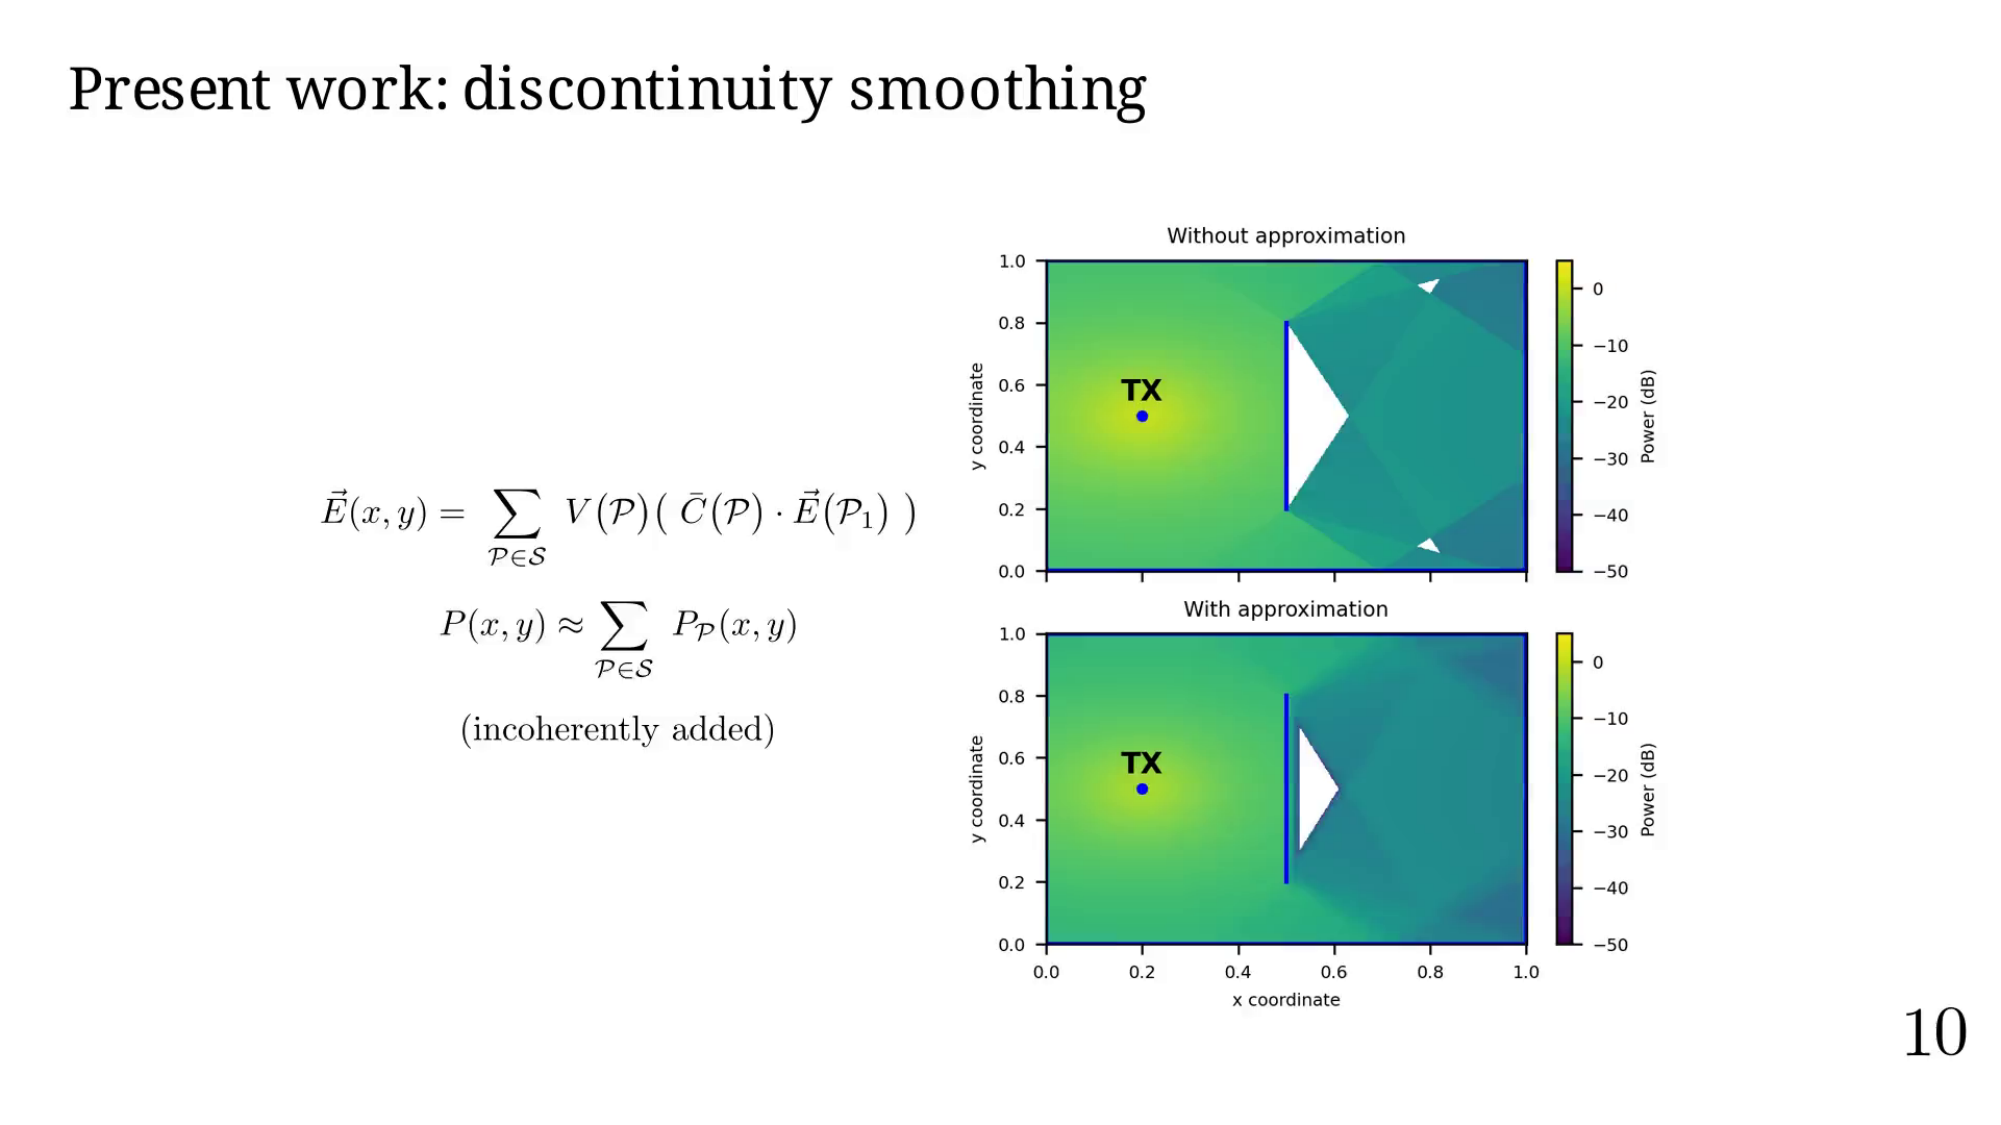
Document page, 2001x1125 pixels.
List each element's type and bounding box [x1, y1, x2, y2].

text_box [0, 0, 2000, 1125]
